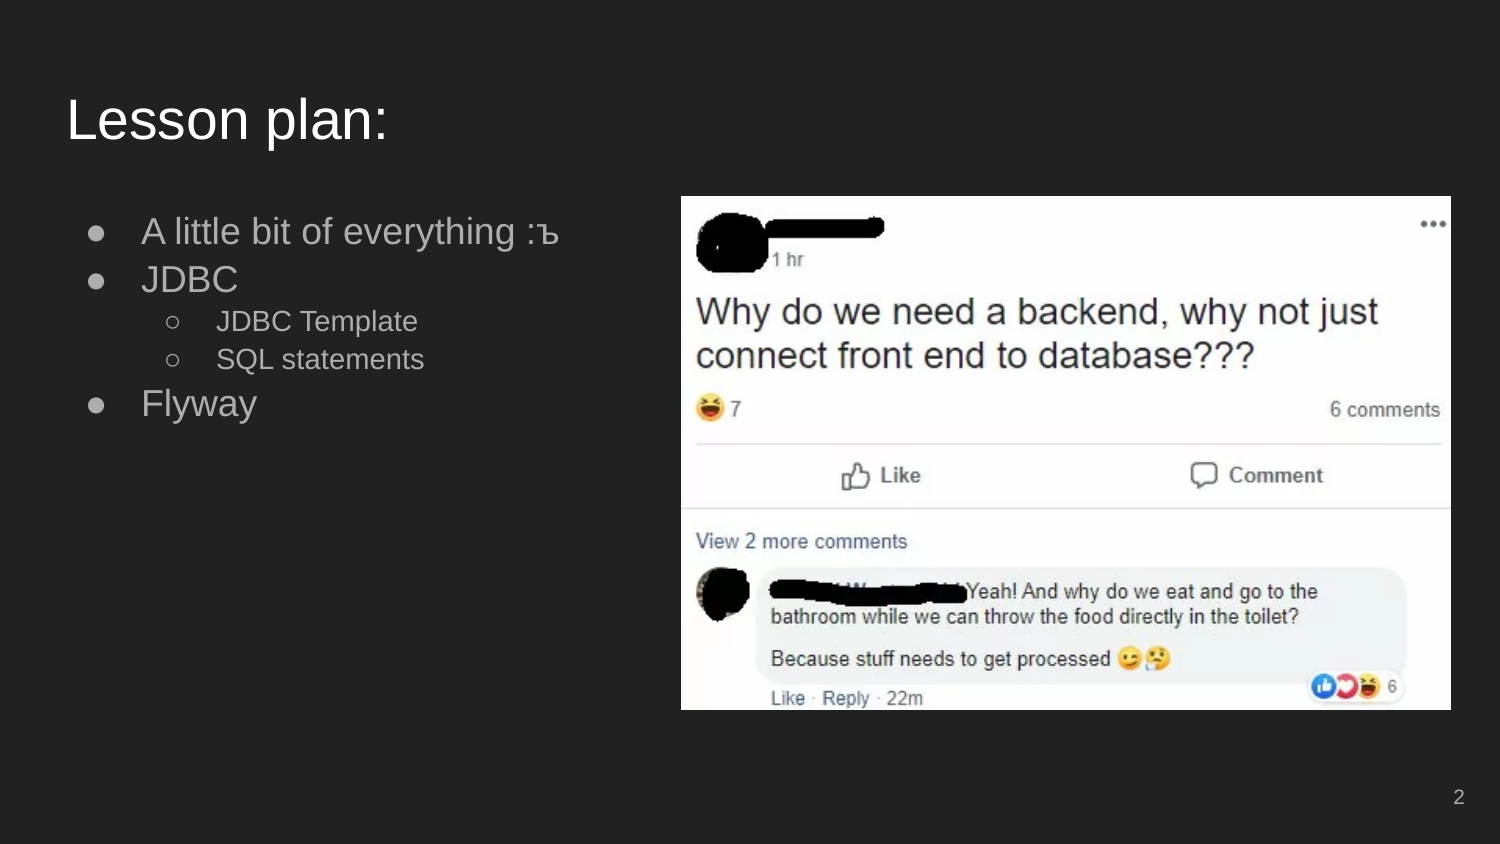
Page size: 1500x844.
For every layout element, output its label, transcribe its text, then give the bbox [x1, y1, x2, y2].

picture [681, 196, 1451, 710]
title Lesson plan: [51, 72, 1449, 167]
slide_number ‹#› [1389, 764, 1480, 830]
list A little bit of everything :ъ JDBC JDBC Template SQL statements Flyway [51, 189, 1449, 750]
